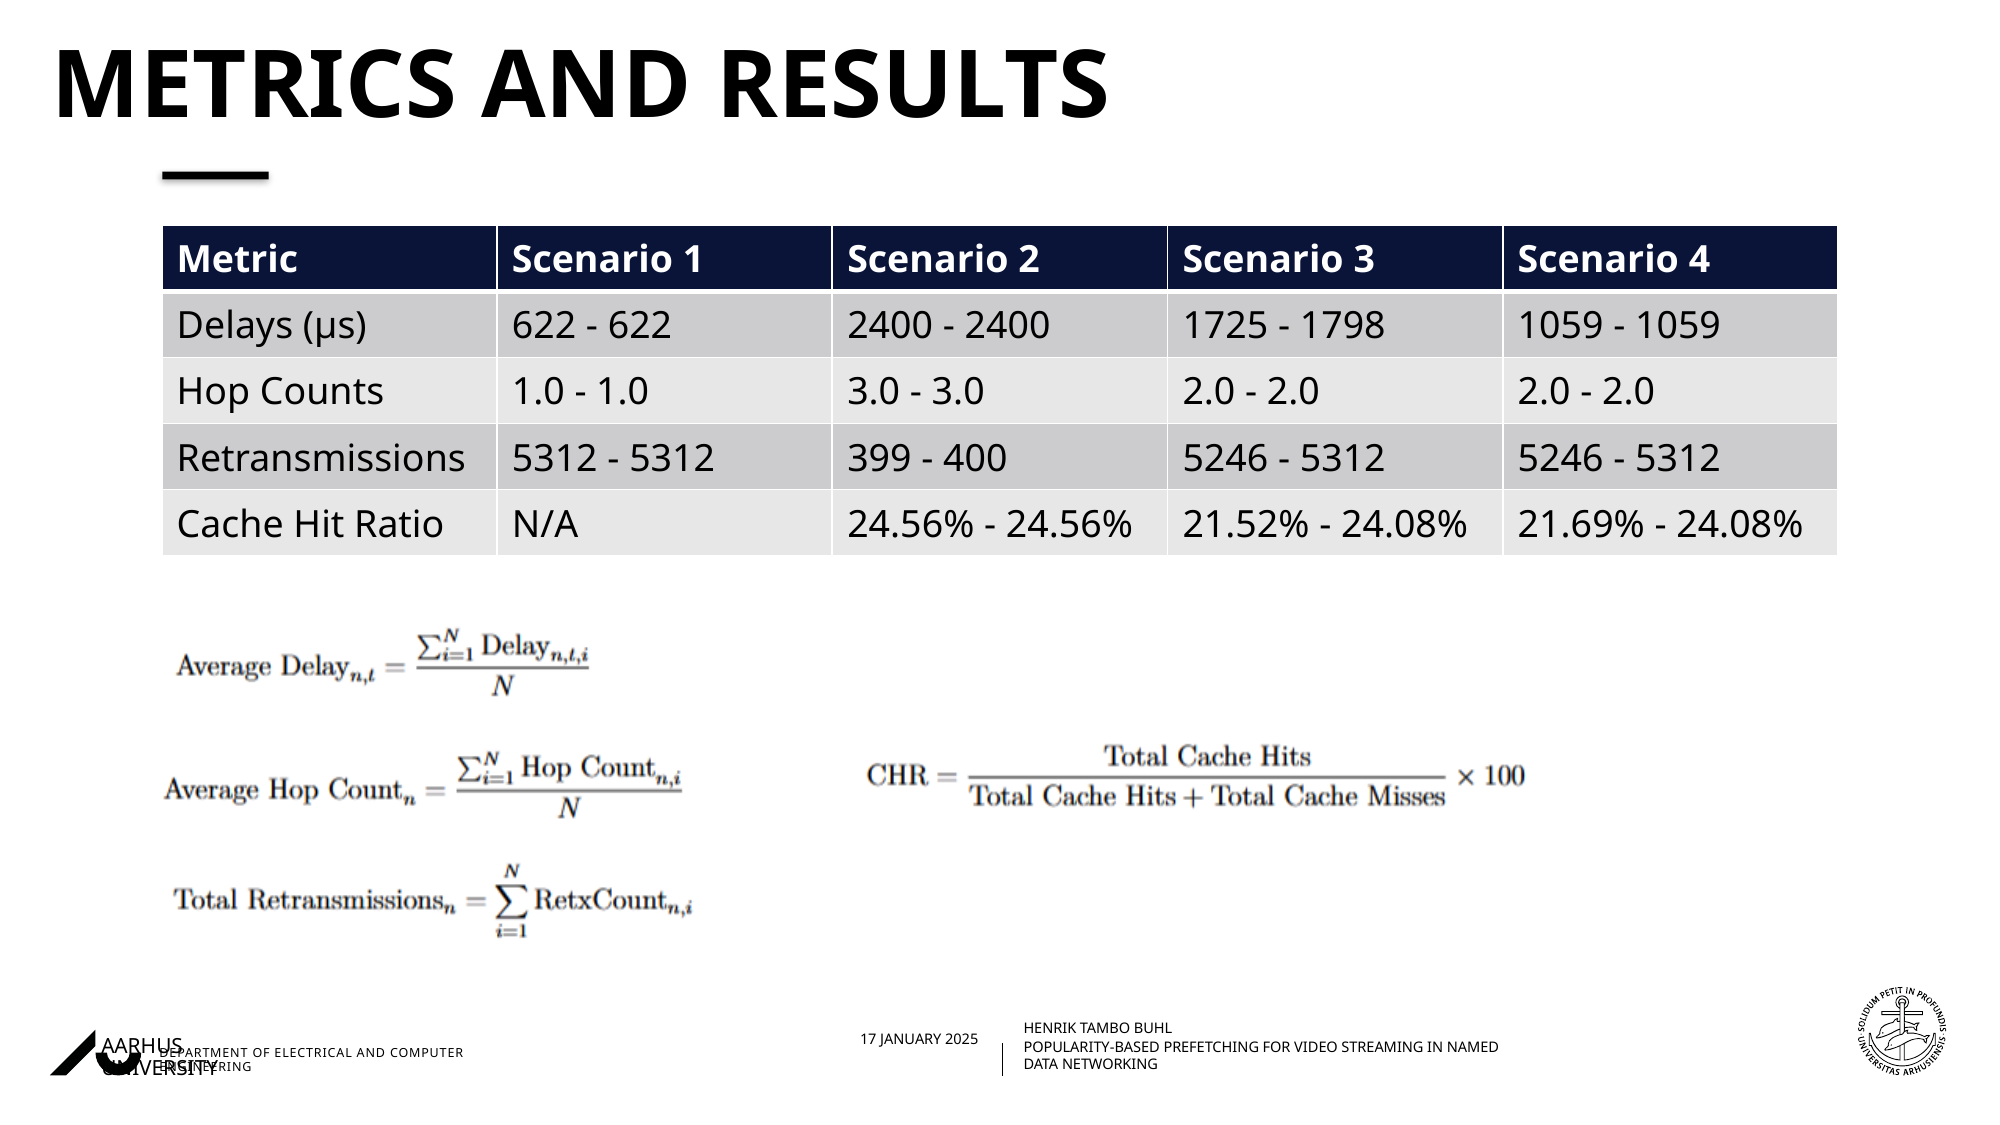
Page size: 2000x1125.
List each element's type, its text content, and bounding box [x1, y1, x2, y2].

table_cell 1.0 - 1.0 [498, 358, 831, 423]
table_cell 2400 - 2400 [833, 294, 1167, 357]
table_cell 5312 - 5312 [498, 424, 831, 489]
table_cell 2.0 - 2.0 [1168, 358, 1502, 423]
table_header Scenario 3 [1168, 226, 1502, 289]
table_cell 399 - 400 [833, 424, 1167, 489]
table_header Scenario 1 [498, 226, 831, 289]
table_cell 5246 - 5312 [1504, 424, 1837, 489]
table_header Scenario 2 [833, 226, 1167, 289]
table_cell Hop Counts [163, 358, 496, 423]
picture [857, 730, 1537, 819]
table_header Metric [163, 226, 496, 289]
picture [161, 616, 608, 709]
table_cell 2.0 - 2.0 [1504, 358, 1837, 423]
table_cell N/A [498, 490, 831, 555]
table_cell 3.0 - 3.0 [833, 358, 1167, 423]
table_header Scenario 4 [1504, 226, 1837, 289]
table_cell Delays (µs) [163, 294, 496, 357]
picture [160, 850, 698, 946]
title Metrics and results [51, 37, 1948, 162]
picture [161, 747, 687, 825]
table_cell 24.56% - 24.56% [833, 490, 1167, 555]
table_cell 1725 - 1798 [1168, 294, 1502, 357]
table_cell Cache Hit Ratio [163, 490, 496, 555]
table_cell 5246 - 5312 [1168, 424, 1502, 489]
table_cell Retransmissions [163, 424, 496, 489]
table_cell 21.52% - 24.08% [1168, 490, 1502, 555]
table_cell 622 - 622 [498, 294, 831, 357]
table_cell 1059 - 1059 [1504, 294, 1837, 357]
table_cell 21.69% - 24.08% [1504, 490, 1837, 555]
